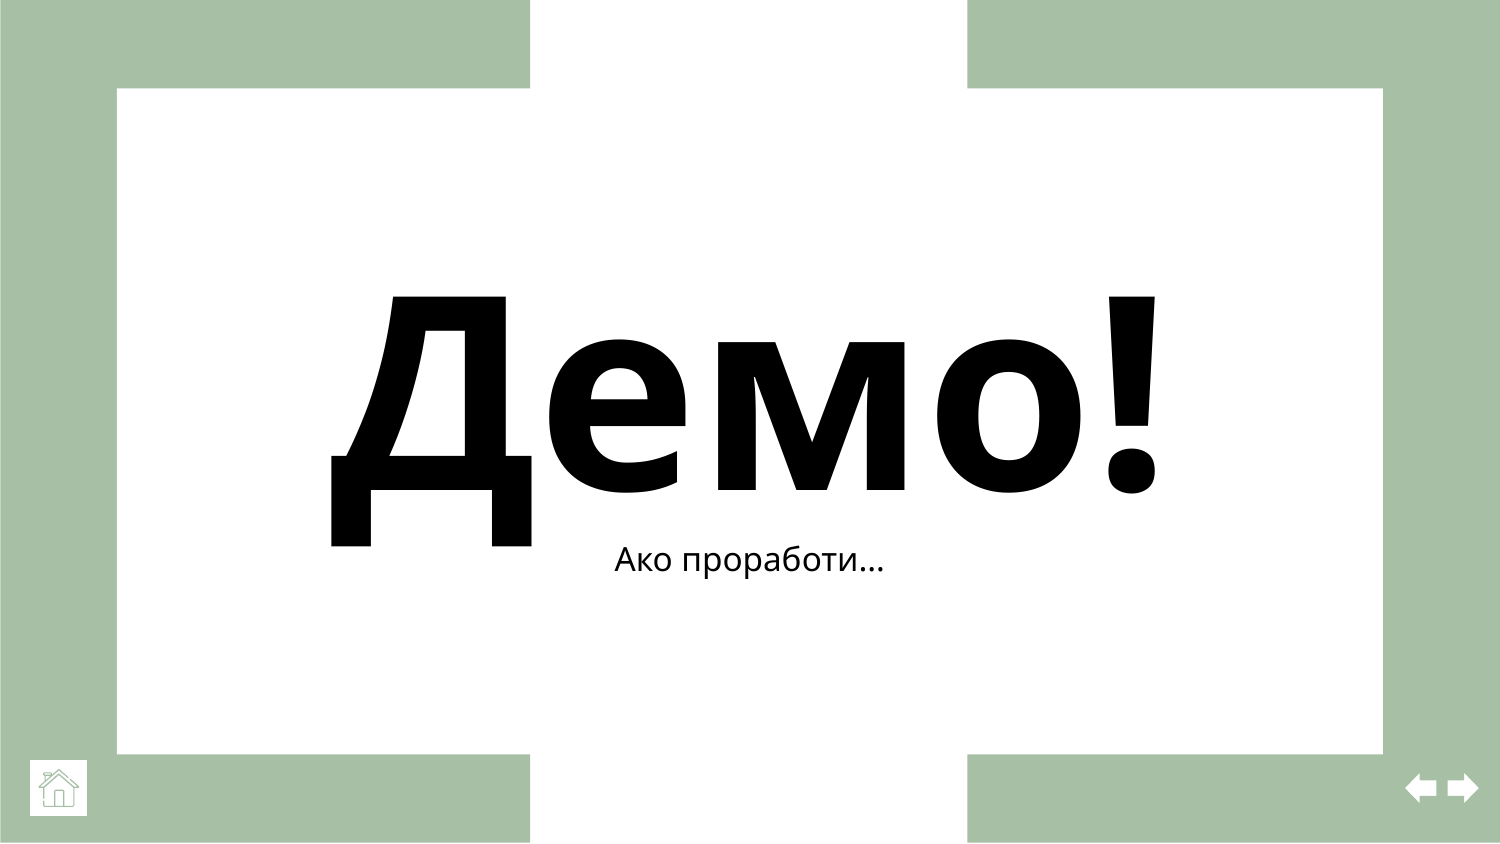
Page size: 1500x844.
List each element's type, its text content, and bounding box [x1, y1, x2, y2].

text_box [29, 758, 88, 818]
text_box [38, 769, 80, 807]
subtitle Ако проработи… [303, 522, 1197, 636]
text_box [1403, 771, 1438, 806]
text_box [1446, 770, 1481, 806]
title Демо! [303, 207, 1198, 560]
